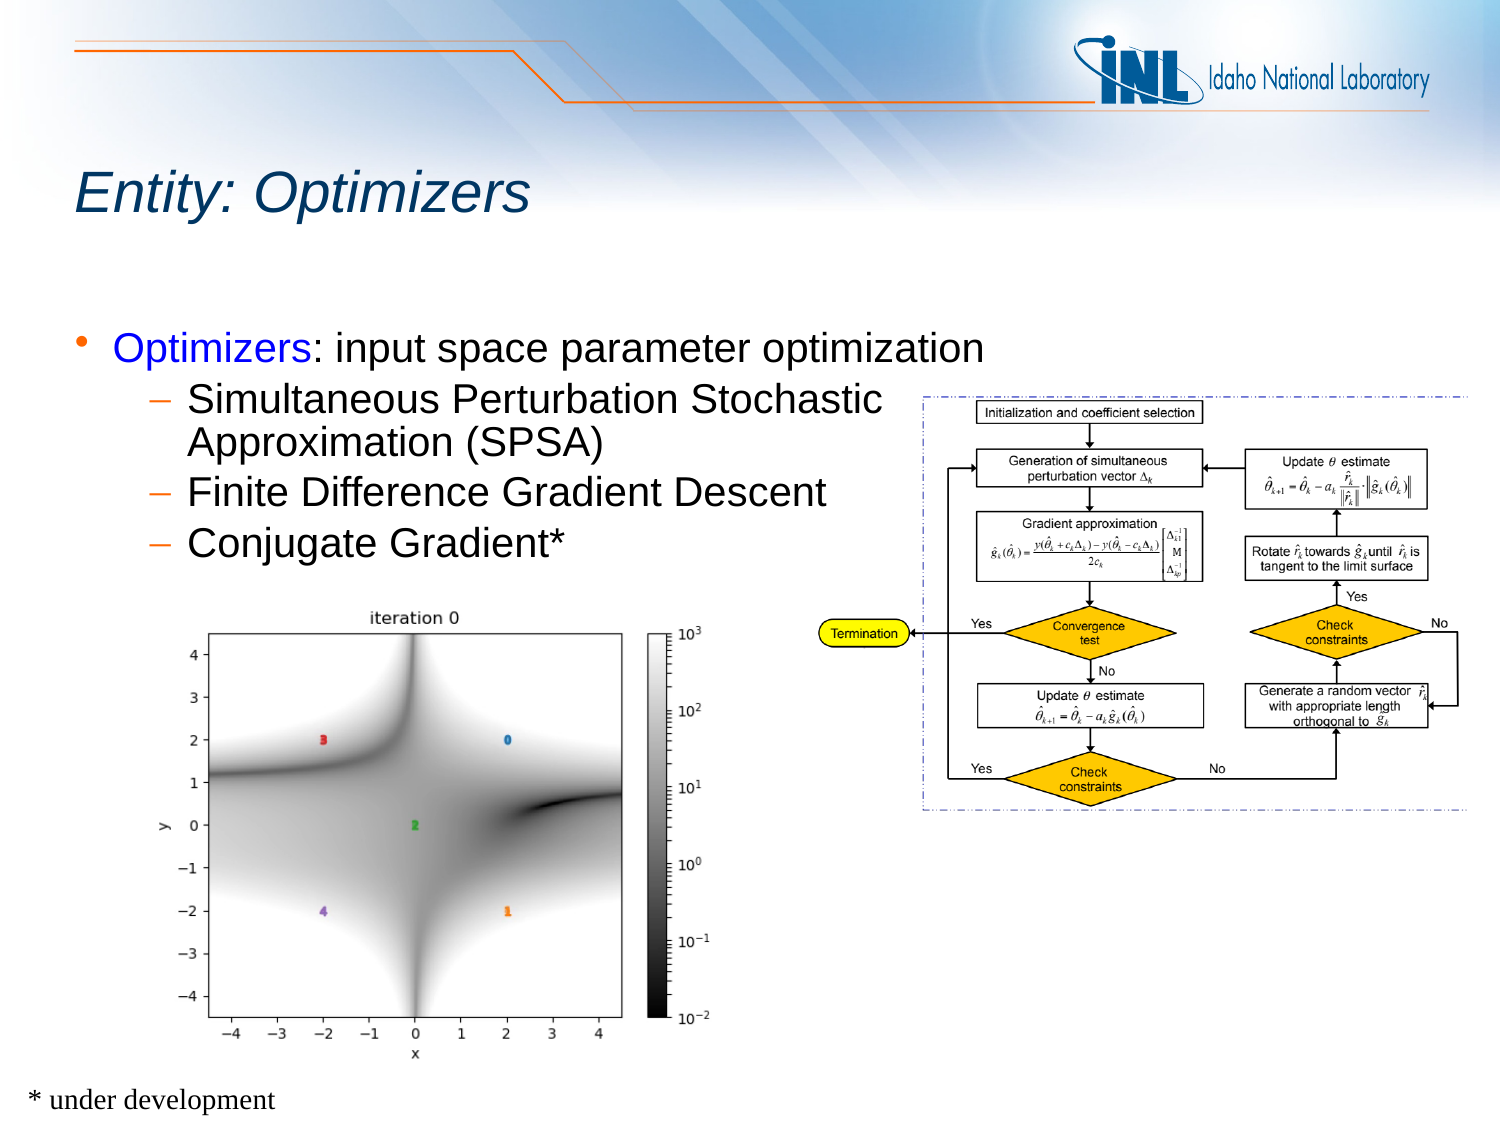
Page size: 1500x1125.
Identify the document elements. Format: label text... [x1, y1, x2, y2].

text_box * under development [12, 1072, 291, 1123]
title Entity: Optimizers [74, 164, 1426, 227]
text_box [124, 572, 792, 1074]
list Optimizers: input space parameter optimization Simultaneous Perturbation Stochastic Approximation (SPSA) Finite Difference Gradient Descent Conjugate Gradient* [74, 261, 1110, 604]
picture [0, 0, 1500, 1125]
